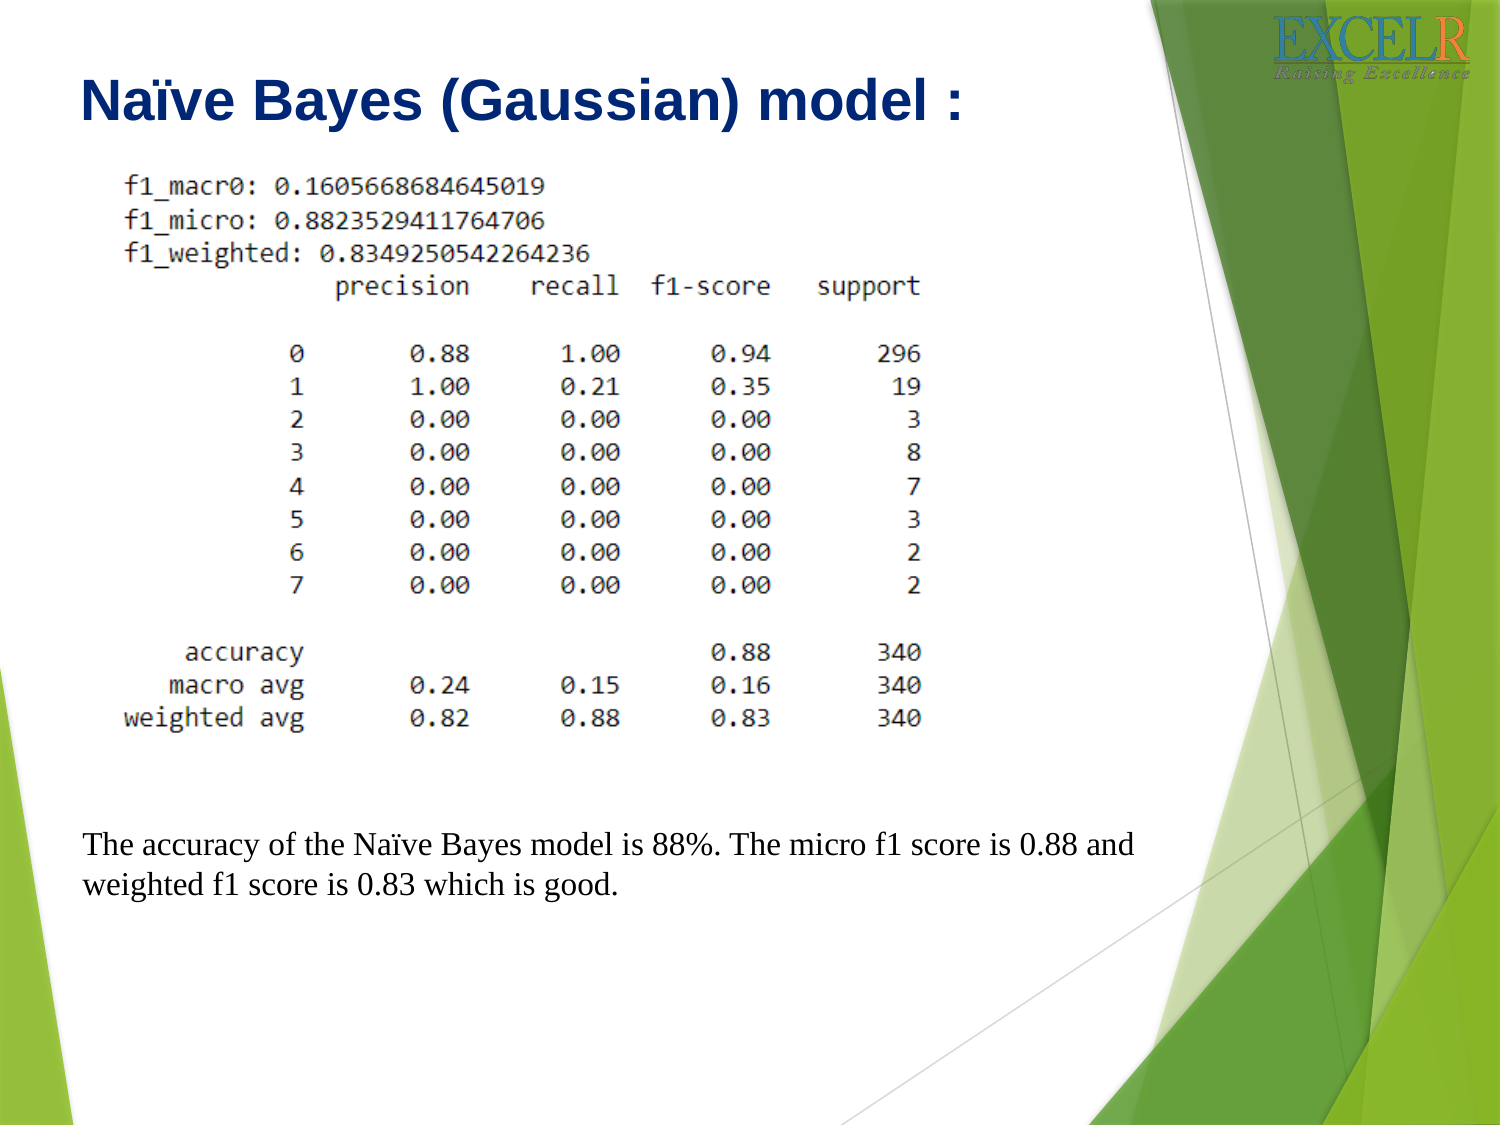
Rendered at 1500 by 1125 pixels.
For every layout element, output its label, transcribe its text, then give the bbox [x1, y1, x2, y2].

picture [1274, 15, 1471, 85]
text_box The accuracy of the Naïve Bayes model is 88%. The micro f1 score is 0.88 and weighted f1 score is 0.83 which is good. [67, 814, 1157, 910]
picture [46, 169, 1037, 748]
text_box Naïve Bayes (Gaussian) model : [65, 54, 1000, 140]
